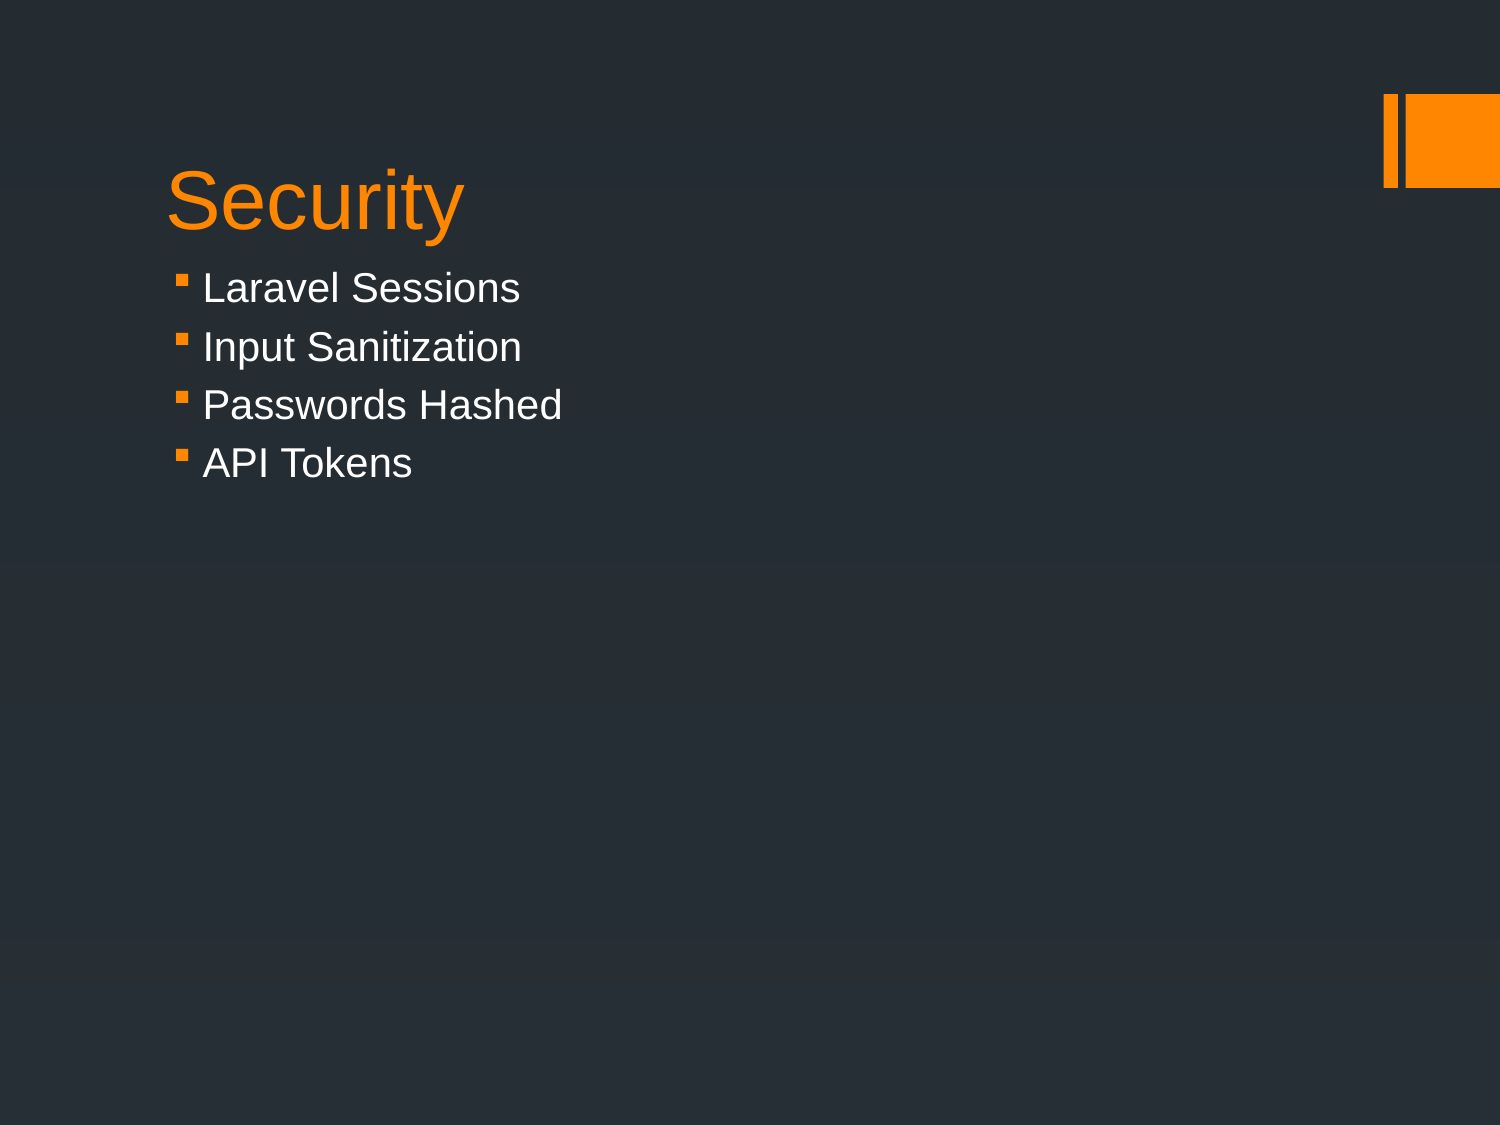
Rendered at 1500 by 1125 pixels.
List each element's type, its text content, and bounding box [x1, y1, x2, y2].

title Security [150, 64, 1350, 253]
list Laravel Sessions Input Sanitization Passwords Hashed API Tokens [150, 253, 1440, 834]
